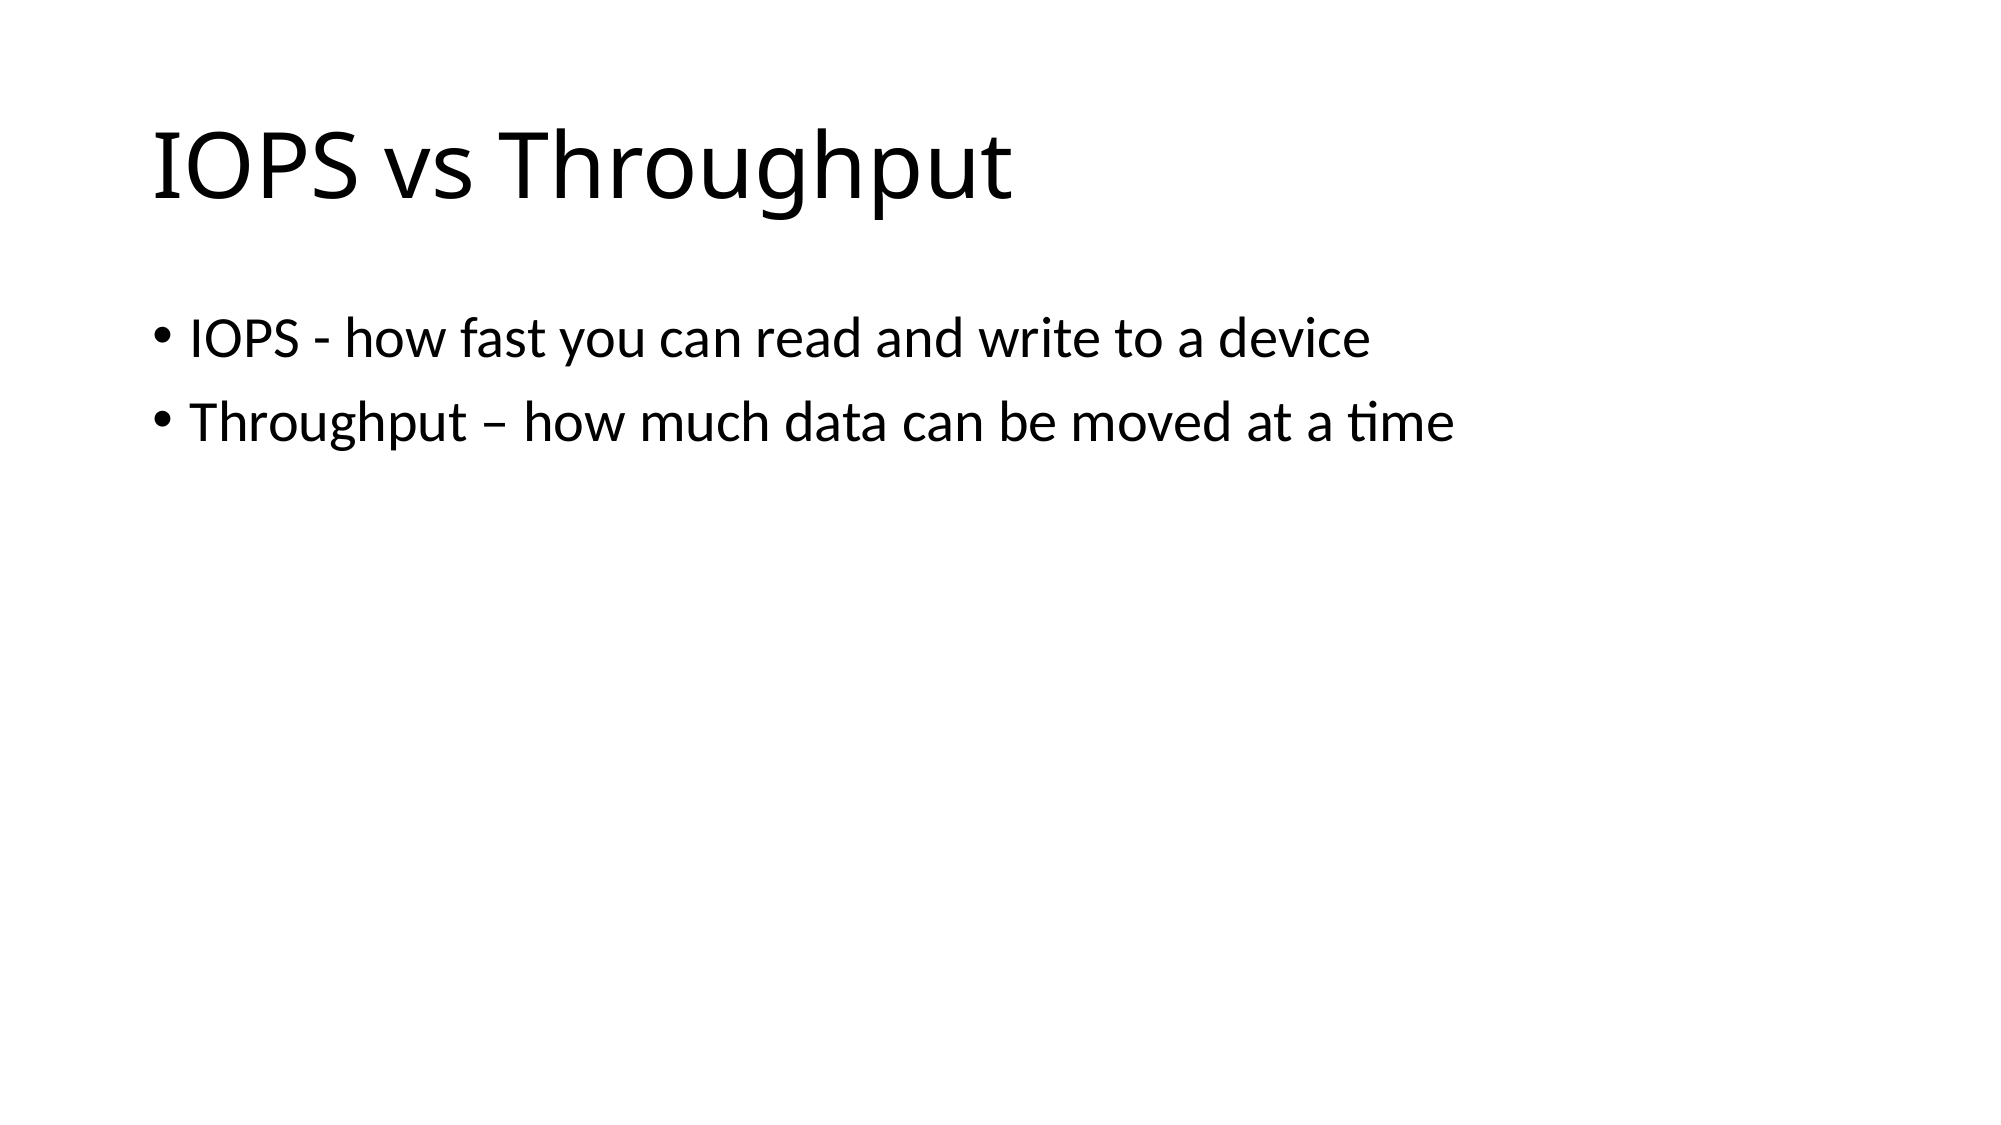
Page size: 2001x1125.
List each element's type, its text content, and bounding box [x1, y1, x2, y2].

title IOPS vs Throughput [137, 59, 1863, 278]
list IOPS - how fast you can read and write to a device Throughput – how much data can be moved at a time [137, 299, 1863, 1014]
